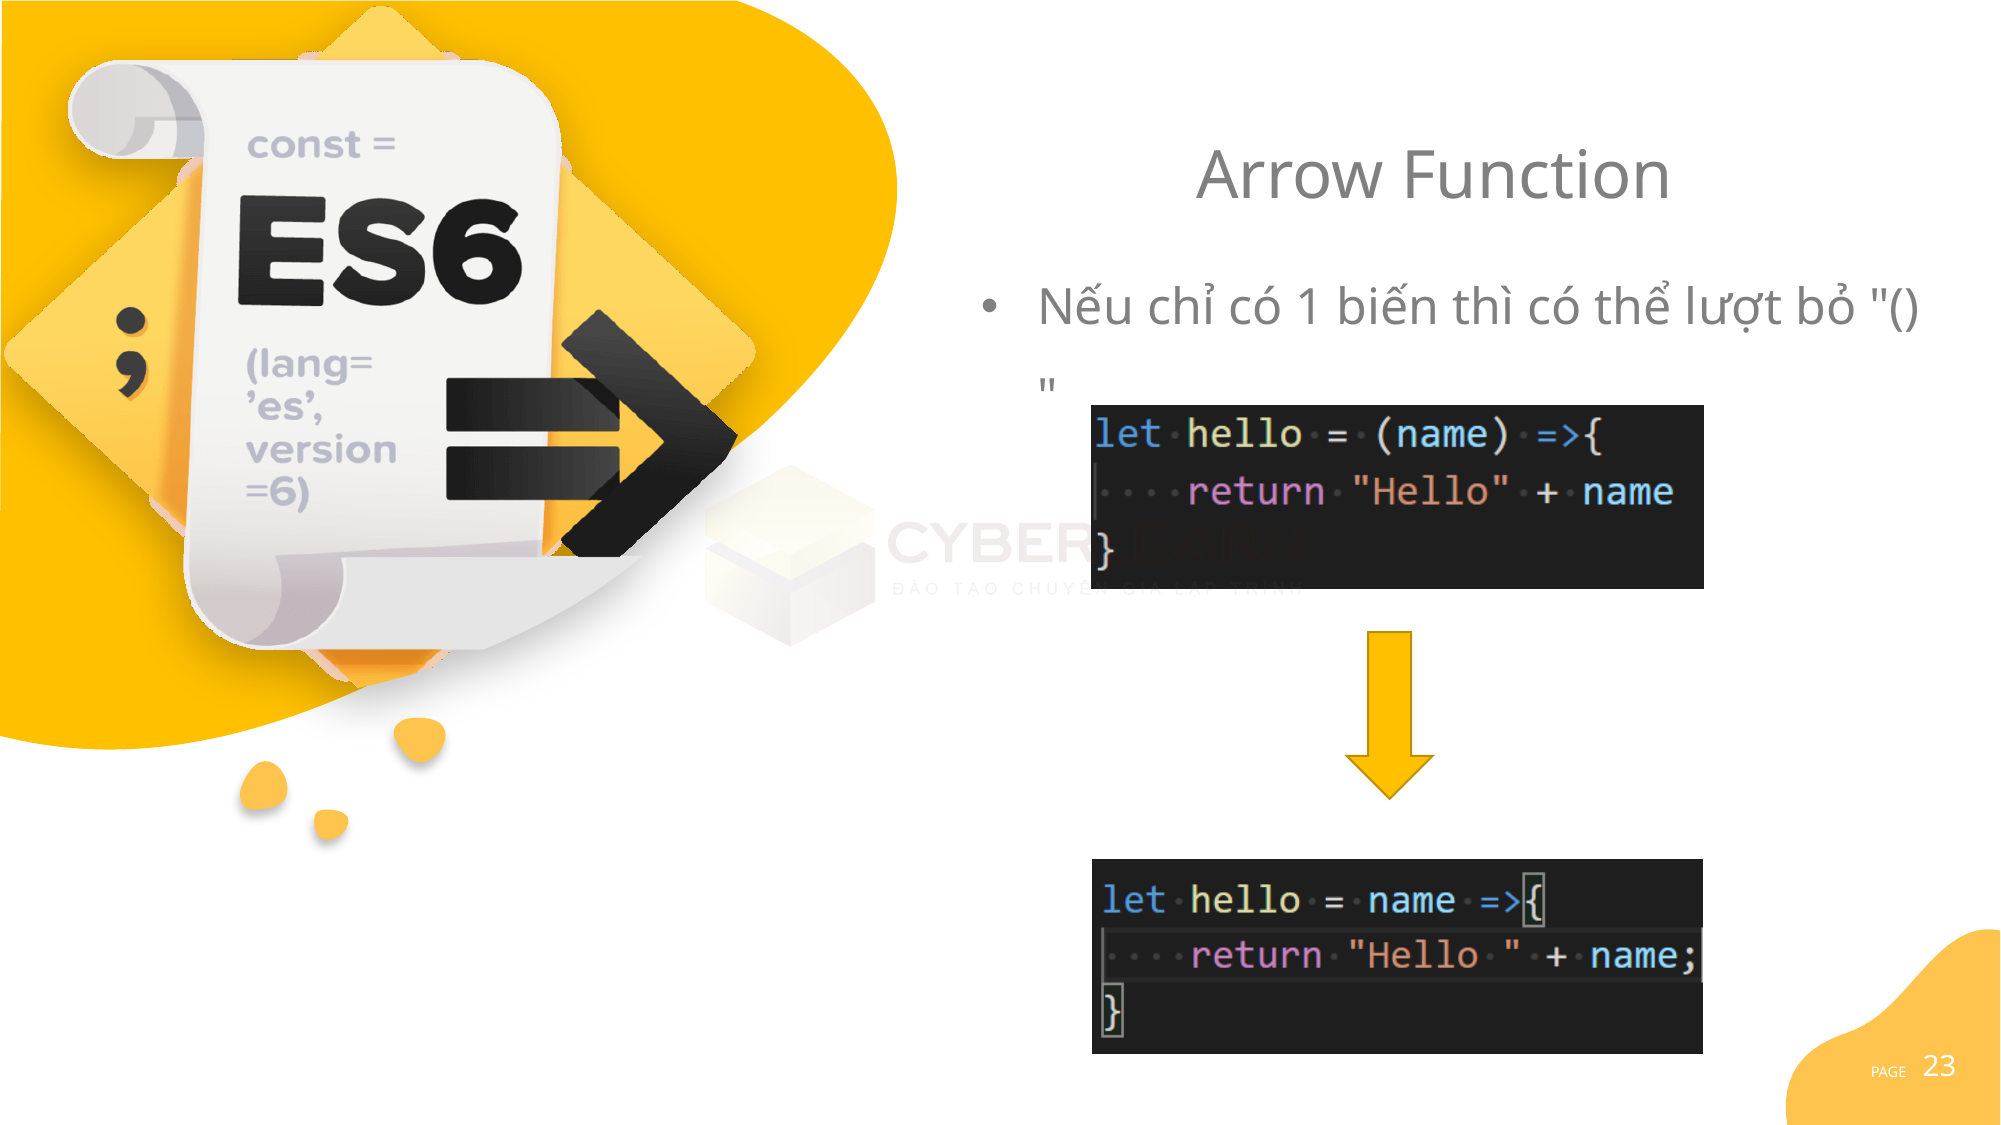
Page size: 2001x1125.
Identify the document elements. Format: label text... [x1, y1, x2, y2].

picture [1092, 859, 1703, 1054]
text_box [240, 761, 288, 810]
text_box [393, 717, 446, 763]
text_box Nếu chỉ có 1 biến thì có thể lượt bỏ "() " [966, 237, 1957, 433]
text_box [314, 809, 349, 840]
text_box Arrow Function [965, 124, 1905, 219]
slide_number 23 [1922, 1037, 1990, 1098]
picture [0, 0, 1704, 705]
text_box [1344, 631, 1435, 801]
